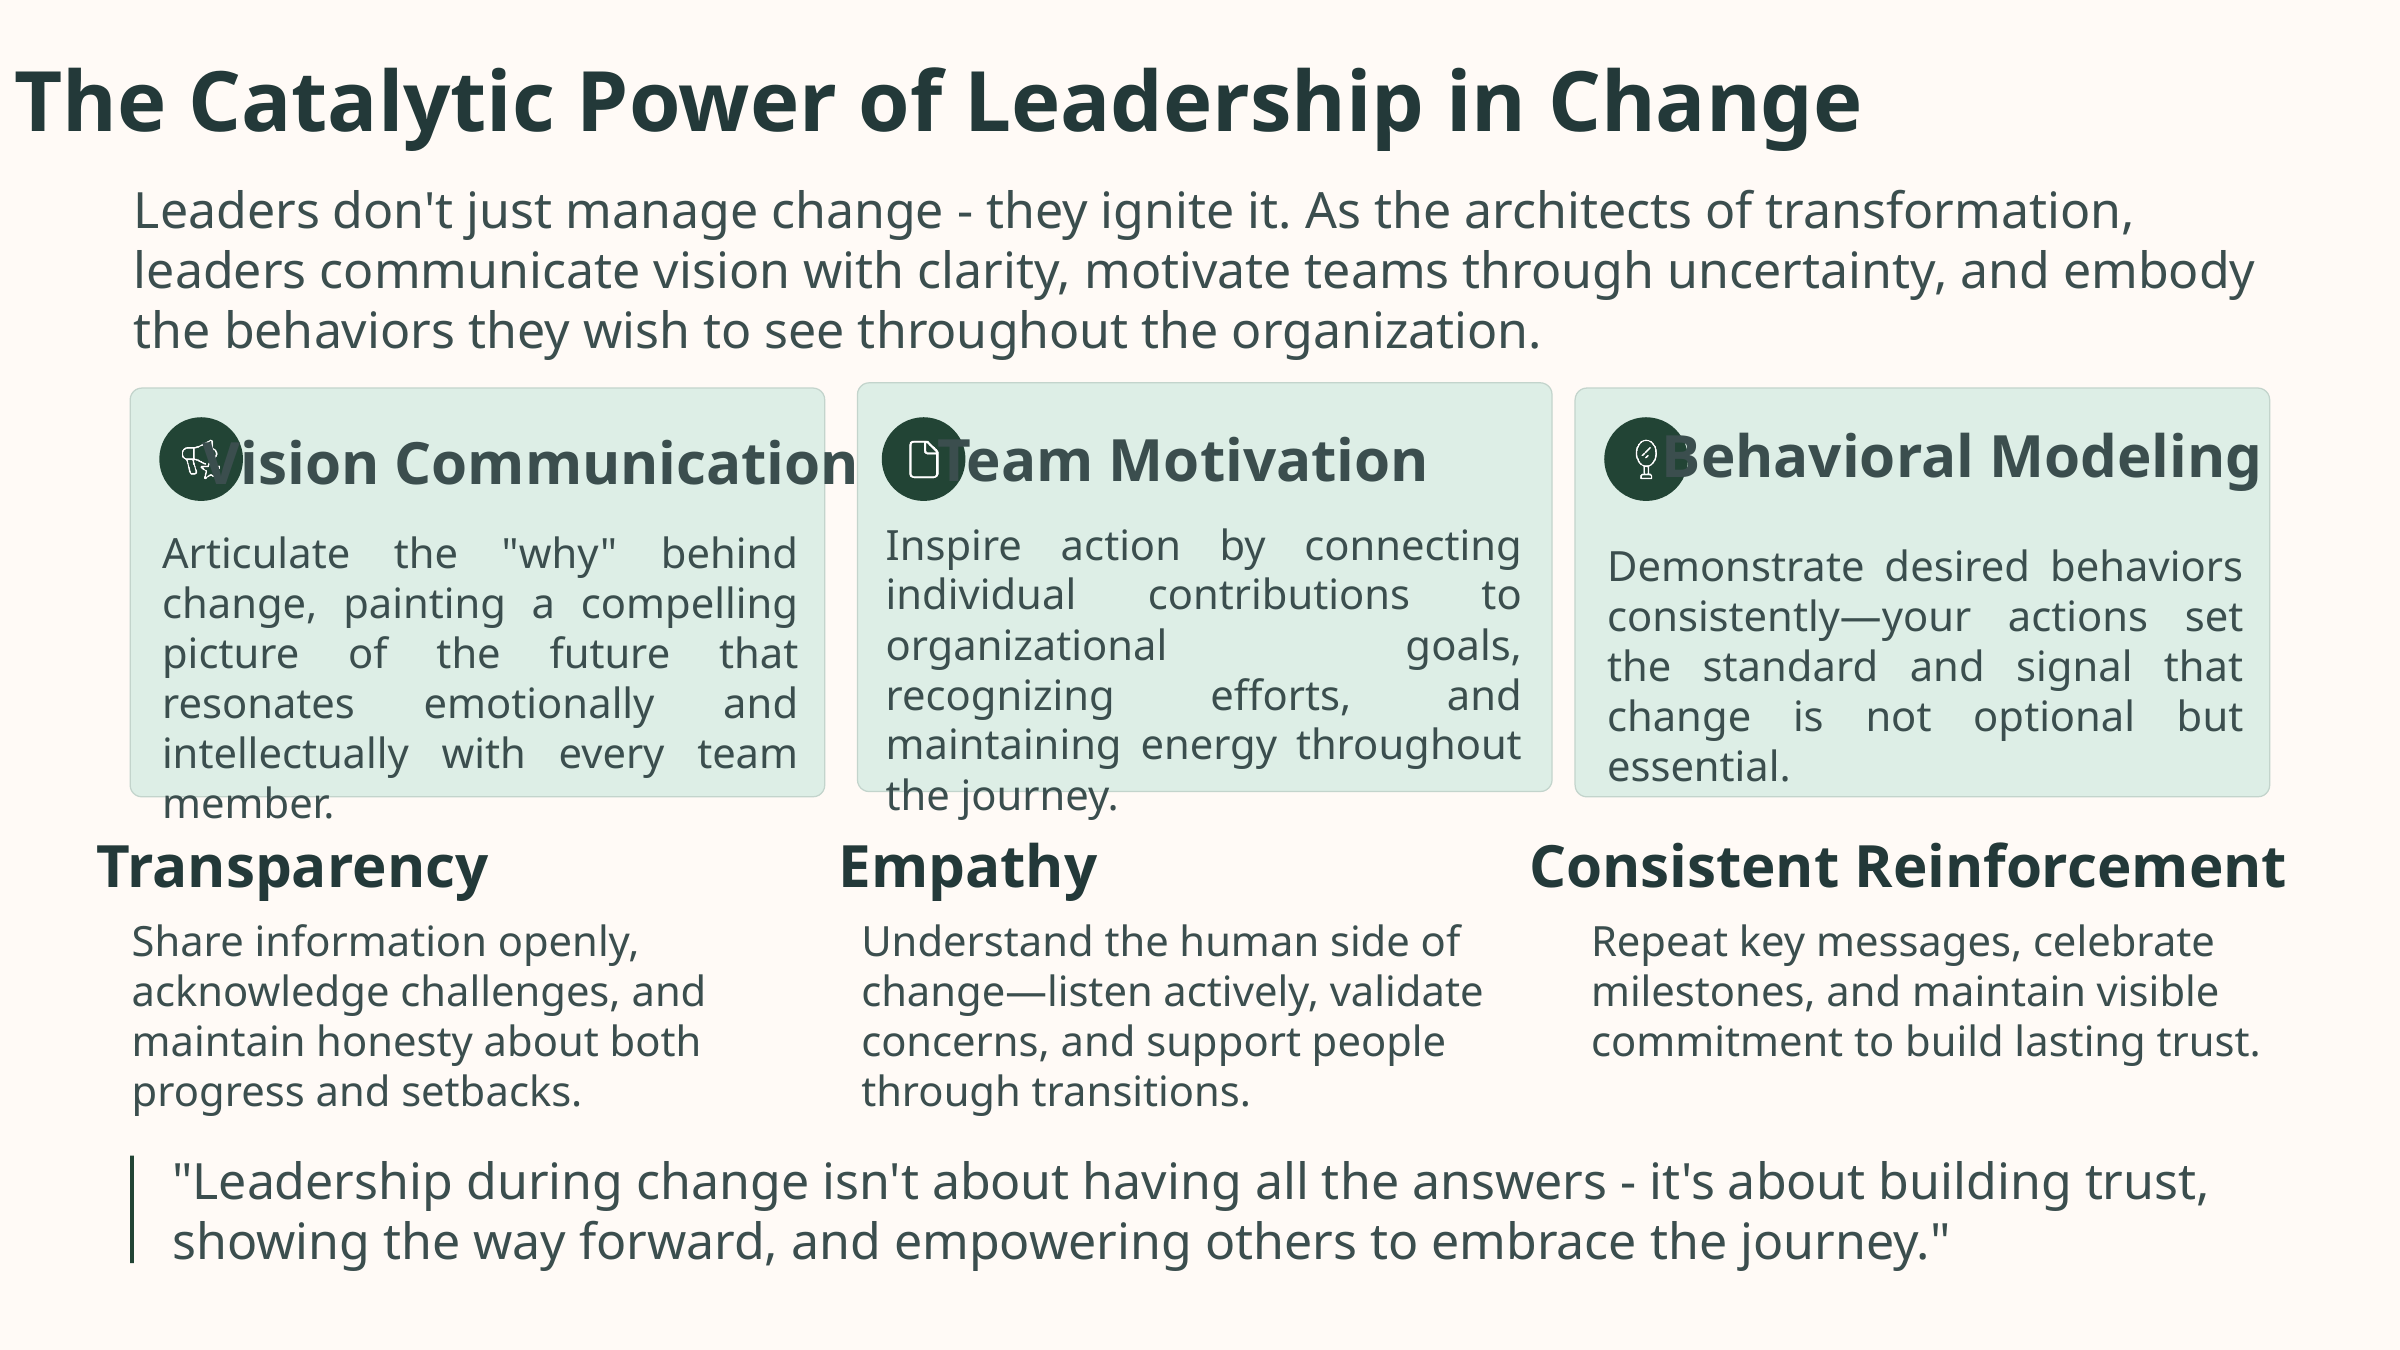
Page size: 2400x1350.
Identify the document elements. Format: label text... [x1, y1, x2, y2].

text_box [881, 417, 965, 501]
picture [904, 435, 943, 483]
text_box Leaders don't just manage change - they ignite it. As the architects of transformation, leaders communicate vision with clarity, motivate teams through uncertainty, and embody the behaviors they wish to see throughout the organization. [133, 178, 2274, 359]
picture [1627, 435, 1665, 483]
text_box [857, 382, 1553, 792]
text_box Transparency [96, 856, 489, 899]
text_box Empathy [838, 856, 1098, 899]
text_box The Catalytic Power of Leadership in Change [14, 61, 1865, 148]
text_box Inspire action by connecting individual contributions to organizational goals, recognizing efforts, and maintaining energy throughout the journey. [885, 518, 1522, 819]
text_box Understand the human side of change—listen actively, validate concerns, and support people through transitions. [861, 914, 1522, 1115]
text_box Share information openly, acknowledge challenges, and maintain honesty about both progress and setbacks. [131, 914, 781, 1115]
picture [182, 435, 220, 483]
text_box Vision Communication [202, 453, 857, 497]
text_box [1575, 388, 2270, 797]
text_box Behavioral Modeling [1661, 446, 2263, 490]
text_box [130, 1155, 134, 1264]
text_box Consistent Reinforcement [1529, 856, 2288, 899]
text_box "Leadership during change isn't about having all the answers - it's about building trust, showing the way forward, and empowering others to embrace the journey." [172, 1149, 2266, 1270]
text_box Articulate the "why" behind change, painting a compelling picture of the future that resonates emotionally and intellectually with every team member. [162, 526, 799, 827]
text_box Demonstrate desired behaviors consistently—your actions set the standard and signal that change is not optional but essential. [1607, 540, 2244, 791]
text_box [130, 388, 825, 797]
text_box [159, 417, 243, 501]
text_box Repeat key messages, celebrate milestones, and maintain visible commitment to build lasting trust. [1591, 914, 2274, 1065]
text_box Team Motivation [937, 449, 1429, 493]
text_box [1604, 417, 1686, 501]
